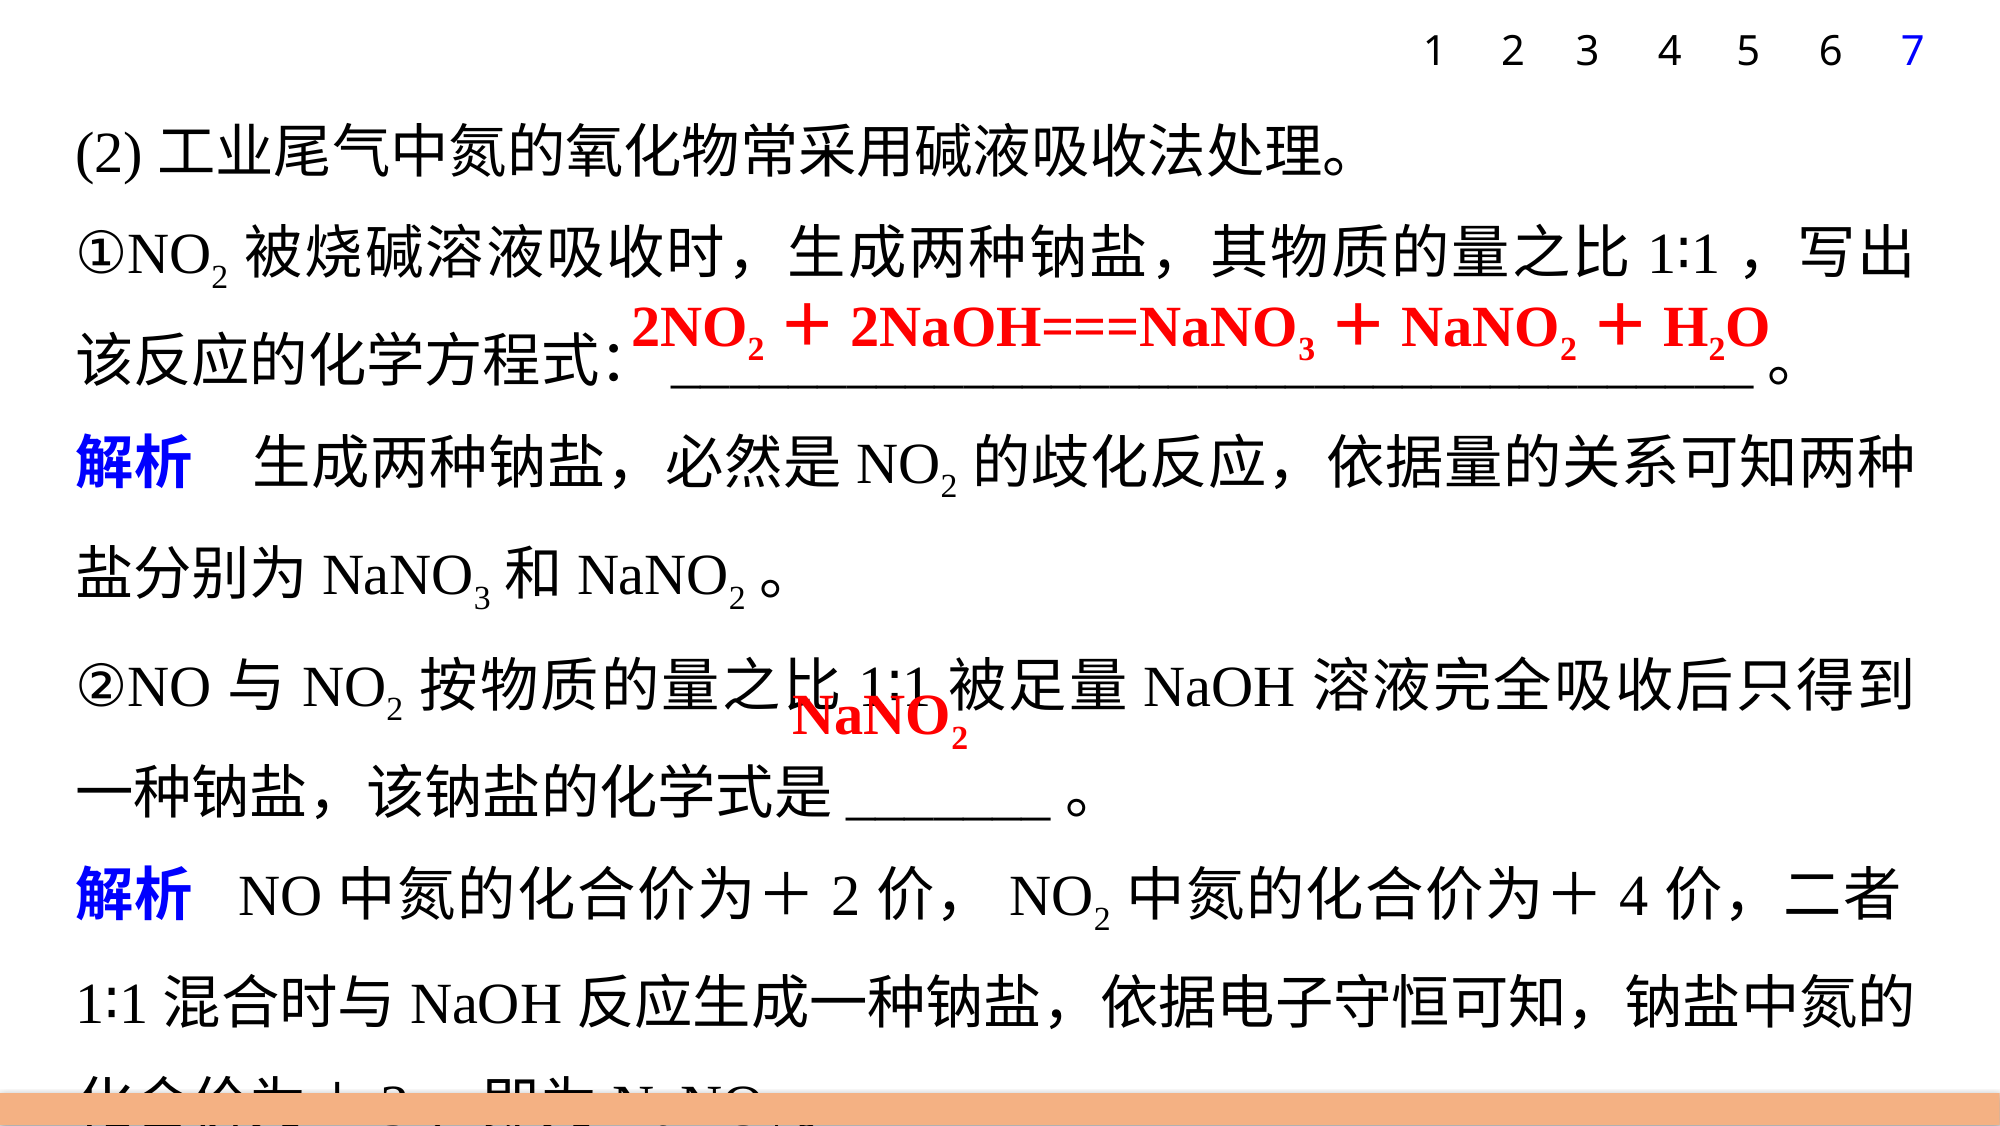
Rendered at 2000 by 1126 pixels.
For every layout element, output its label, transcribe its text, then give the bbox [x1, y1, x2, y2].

text_box 1 [1401, 1, 1467, 97]
text_box NaNO2 [777, 668, 984, 764]
text_box (2)工业尾气中氮的氧化物常采用碱液吸收法处理。 ①NO2被烧碱溶液吸收时，生成两种钠盐，其物质的量之比1∶1，写出该反应的化学方程式：_____________________________________。 解析 生成两种钠盐，必然是NO2的歧化反应，依据量的关系可知两种盐分别为NaNO3和NaNO2。 ②NO与NO2按物质的量之比1∶1被足量NaOH溶液完全吸收后只得到一种钠盐，该钠盐的化学式是_______。 解析 NO中氮的化合价为＋2价，NO2中氮的化合价为＋4价，二者1∶1混合时与NaOH反应生成一种钠盐，依据电子守恒可知，钠盐中氮的化合价为＋3，即为NaNO2。 [60, 78, 1931, 1091]
text_box 3 [1562, 1, 1620, 97]
text_box 4 [1636, 1, 1702, 97]
text_box 7 [1879, 1, 1945, 96]
text_box 5 [1715, 1, 1781, 97]
text_box [0, 1092, 2000, 1126]
text_box 6 [1797, 1, 1863, 97]
text_box 2 [1483, 1, 1546, 97]
text_box 2NO2＋2NaOH===NaNO3＋NaNO2＋H2O [616, 280, 1786, 375]
